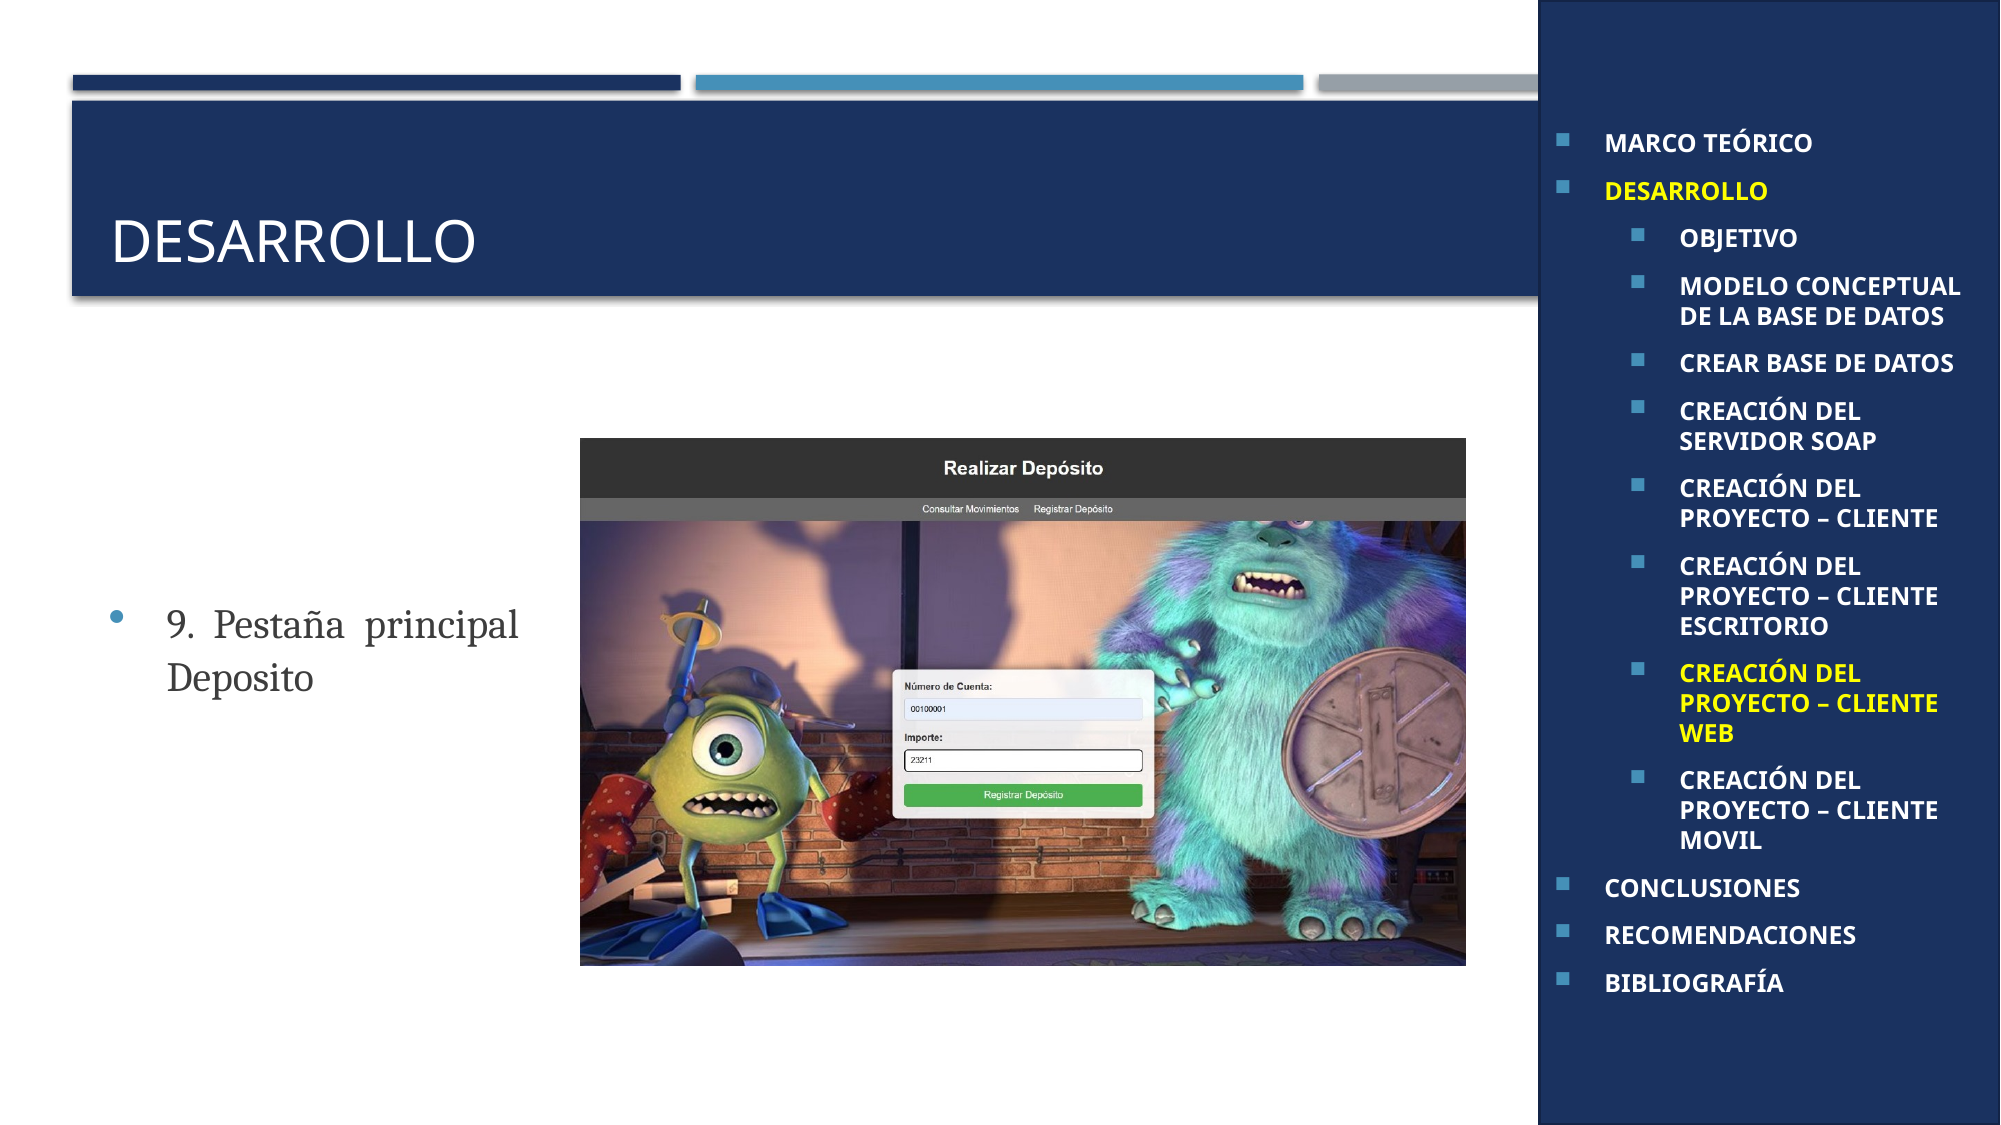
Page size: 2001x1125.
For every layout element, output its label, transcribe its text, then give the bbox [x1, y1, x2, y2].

list 9. Pestaña principal Deposito [95, 528, 535, 765]
picture [579, 438, 1467, 966]
title DESARROLLO [95, 115, 1538, 282]
text_box MARCO TEÓRICO DESARROLLO OBJETIVO MODELO CONCEPTUAL DE LA BASE DE DATOS CREAR BASE DE DATOS CREACIÓN DEL SERVIDOR SOAP CREACIÓN DEL PROYECTO – CLIENTE CREACIÓN DEL PROYECTO – CLIENTE ESCRITORIO CREACIÓN DEL PROYECTO – CLIENTE WEB CREACIÓN DEL PROYECTO – CLIENTE MOVIL CONCLUSIONES RECOMENDACIONES BIBLIOGRAFÍA [1538, 0, 2000, 1125]
